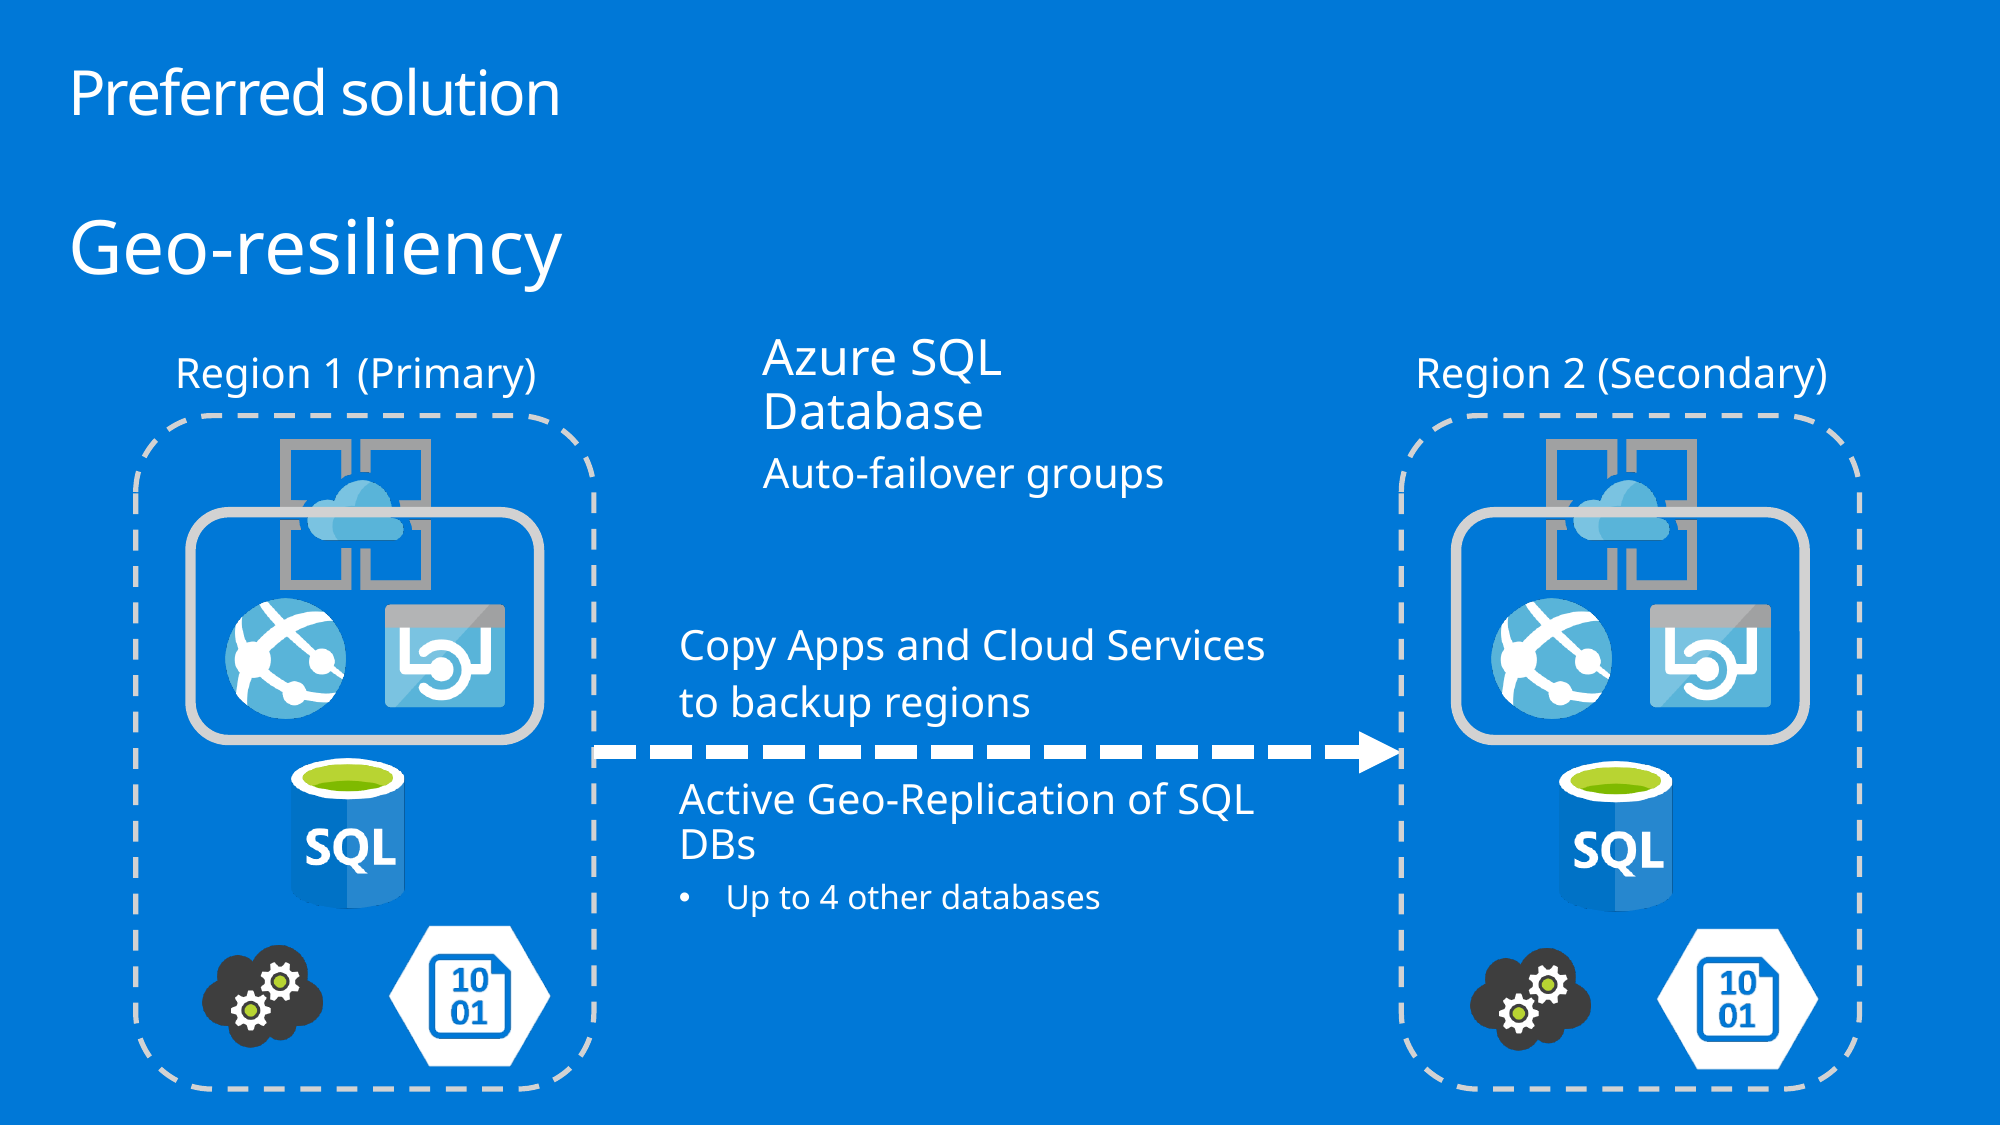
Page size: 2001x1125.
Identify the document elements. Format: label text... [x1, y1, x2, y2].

picture [384, 595, 506, 716]
text_box [1400, 421, 1861, 1062]
text_box Region 1 (Primary) [144, 330, 567, 421]
picture [1650, 595, 1771, 716]
title Preferred solution [44, 47, 1957, 195]
picture [225, 598, 346, 719]
text_box Region 2 (Secondary) [1385, 330, 1858, 421]
picture [1491, 598, 1612, 719]
text_box Azure SQL Database Auto-failover groups [732, 308, 1263, 522]
list Geo-resiliency [44, 195, 1211, 343]
picture [1546, 439, 1697, 591]
text_box [1455, 511, 1806, 741]
text_box [189, 511, 541, 741]
picture [280, 439, 431, 591]
picture [1418, 761, 2000, 1125]
picture [150, 758, 789, 1125]
text_box Copy Apps and Cloud Services to backup regions [648, 600, 1346, 751]
text_box Active Geo-Replication of SQL DBs Up to 4 other databases [648, 754, 1346, 941]
text_box [134, 414, 595, 1059]
